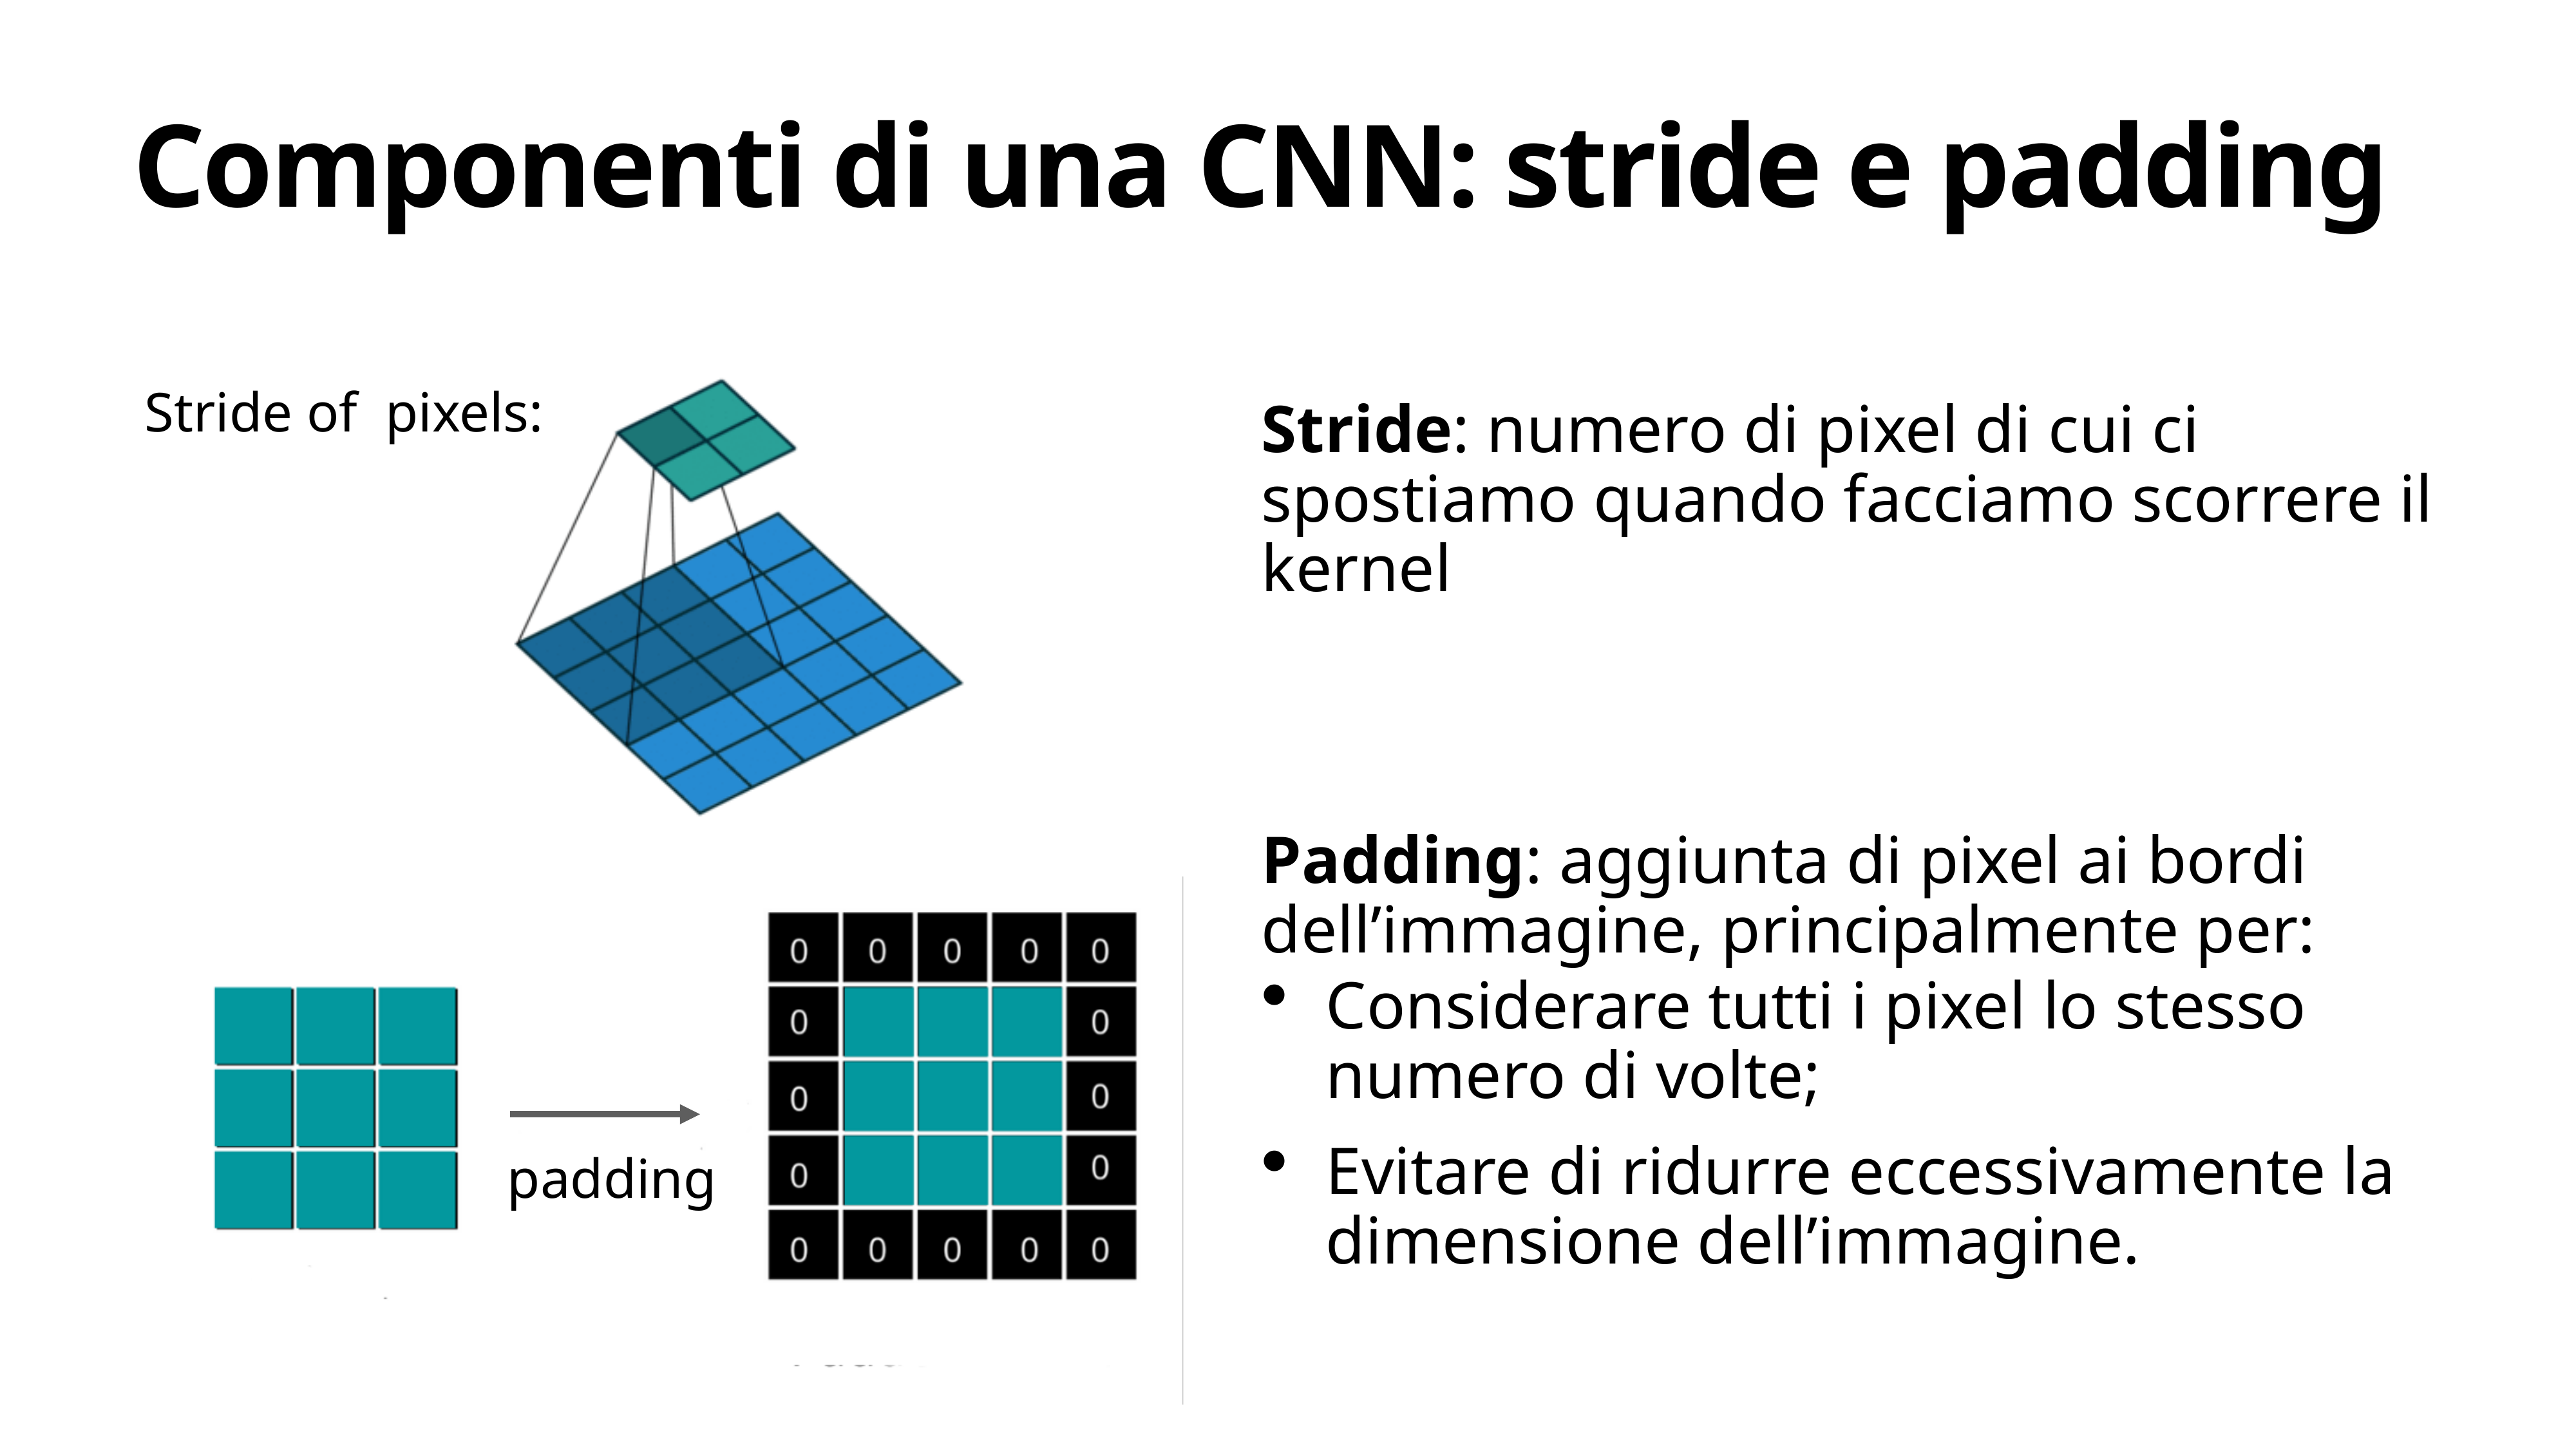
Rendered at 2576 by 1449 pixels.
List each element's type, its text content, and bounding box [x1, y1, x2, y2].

text_box Stride: numero di pixel di cui ci spostiamo quando facciamo scorrere il kernel [1256, 392, 2530, 611]
text_box Stride of pixels: [139, 380, 480, 450]
title Componenti di una CNN: stride e padding [127, 113, 2449, 266]
text_box Padding: aggiunta di pixel ai bordi dell’immagine, principalmente per: Considerare tutti i pixel lo stesso numero di volte; Evitare di ridurre eccessivamente la dimensione dell’immagine. [1256, 822, 2530, 1283]
picture [164, 876, 1184, 1405]
picture [480, 343, 999, 853]
